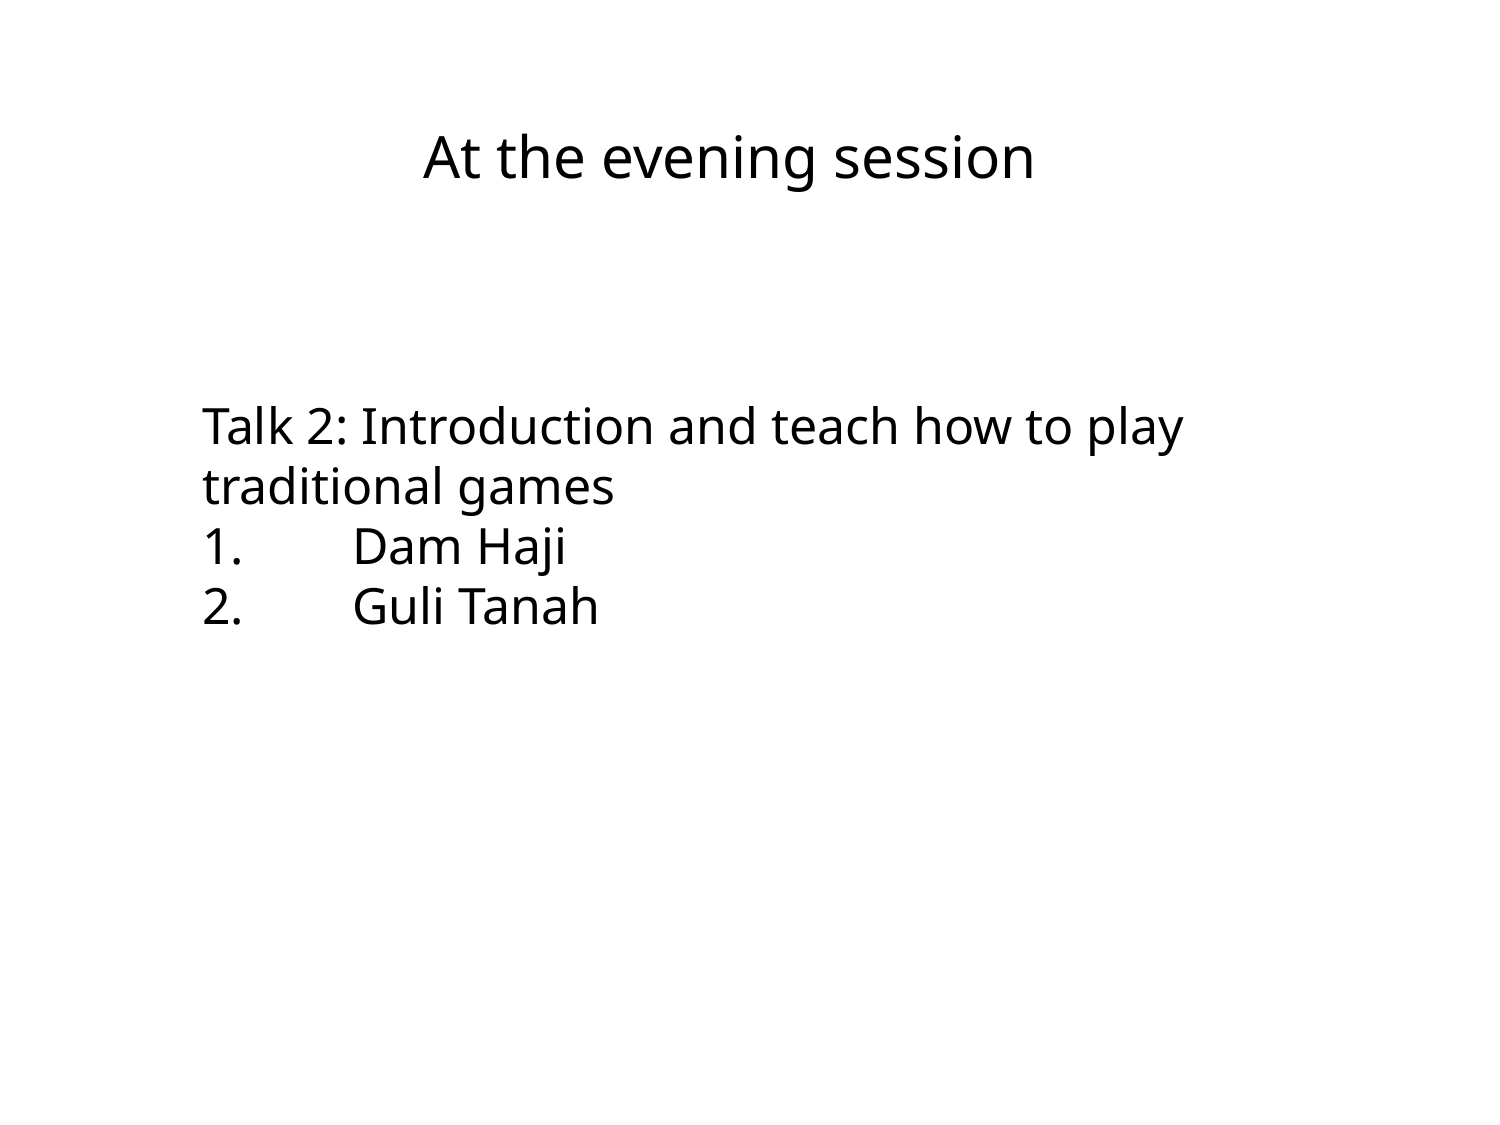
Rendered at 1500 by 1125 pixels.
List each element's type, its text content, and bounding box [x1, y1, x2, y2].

text_box Talk 2: Introduction and teach how to play traditional games 1. Dam Haji 2. Guli Tanah [187, 387, 1450, 643]
text_box At the evening session [312, 112, 1163, 198]
